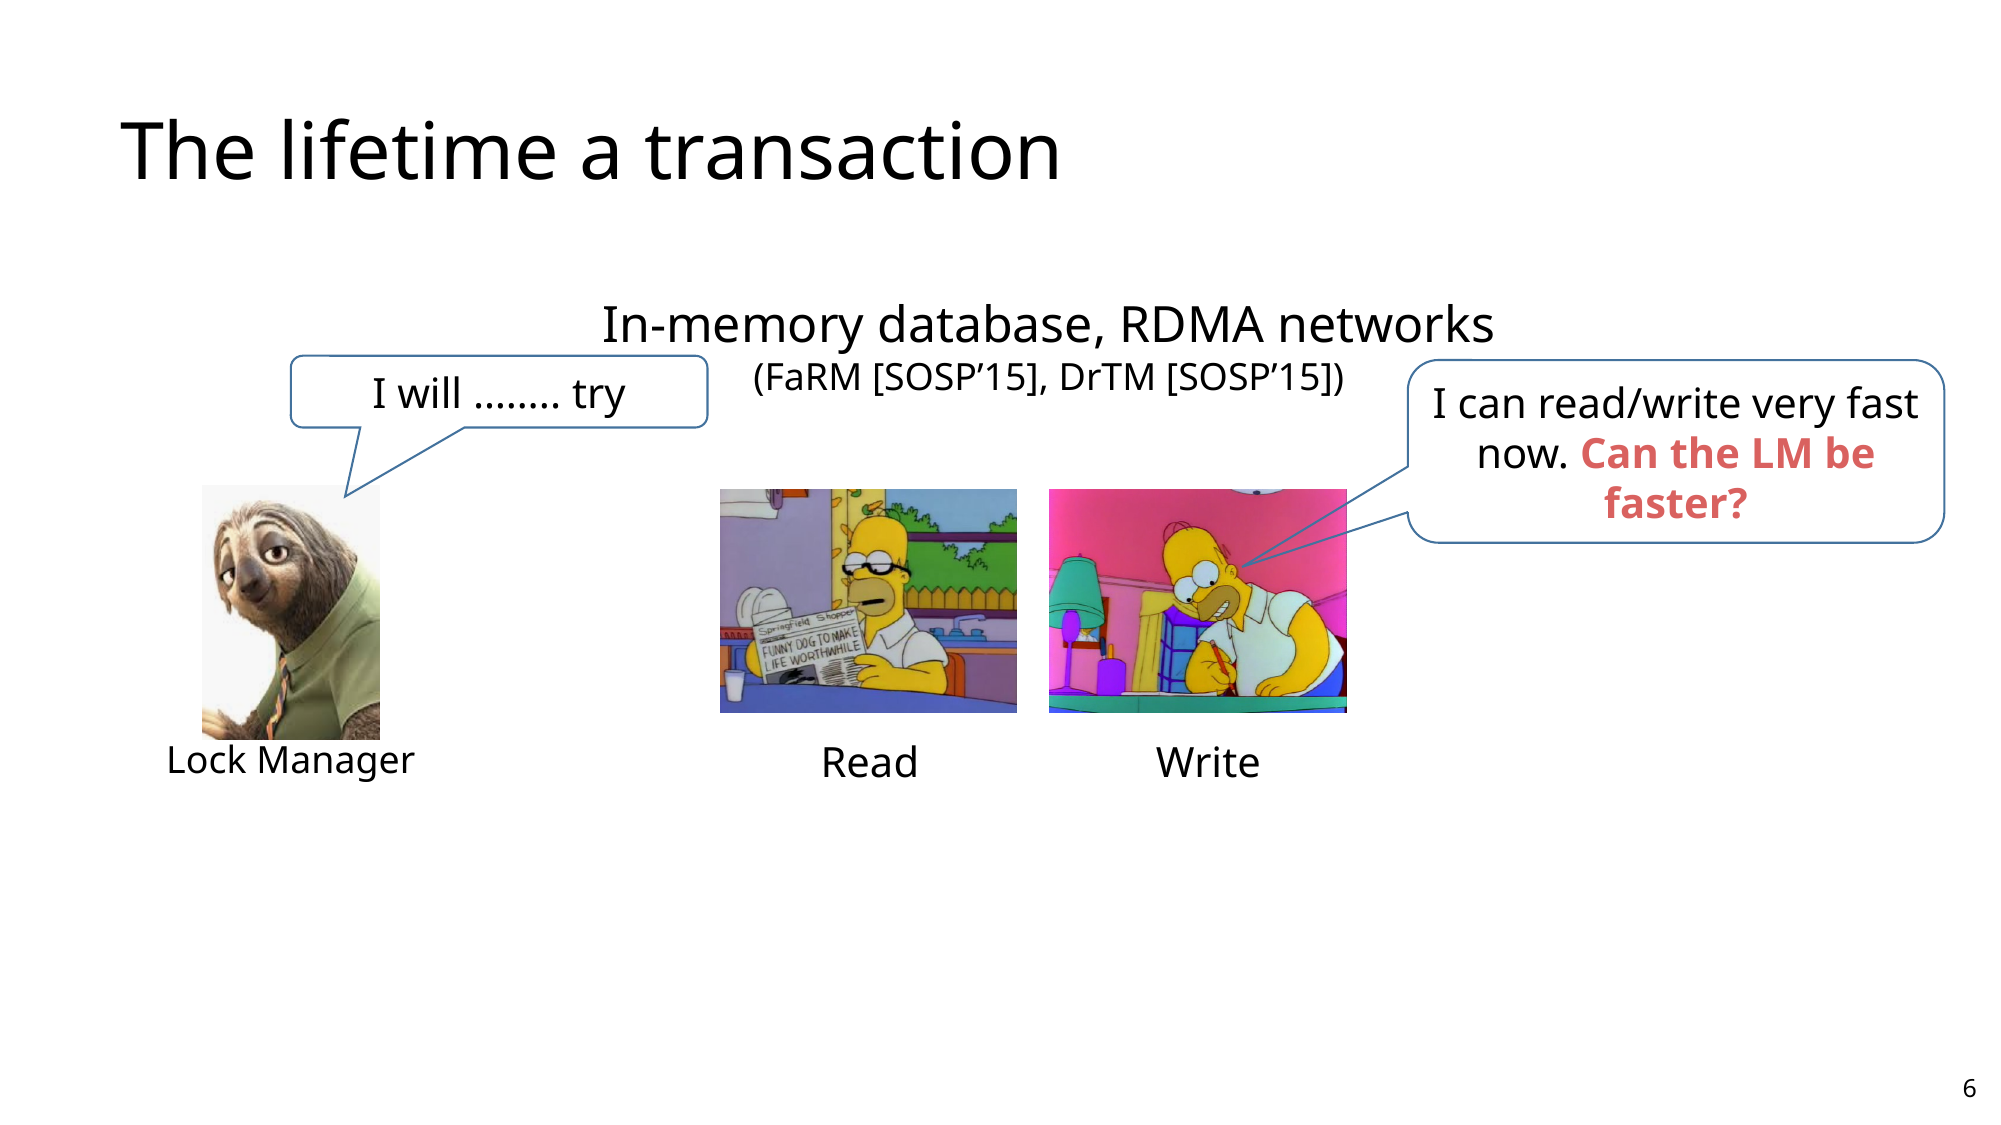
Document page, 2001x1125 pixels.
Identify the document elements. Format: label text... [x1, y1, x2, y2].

picture [720, 489, 1017, 713]
slide_number 5 [1541, 1059, 1992, 1120]
text_box Write [1141, 728, 1276, 794]
text_box I will …….. try [289, 354, 709, 484]
text_box I can read/write very fast now. Can the LM be faster? [1347, 358, 1946, 544]
text_box Lock Manager [151, 728, 431, 788]
text_box Read [805, 728, 935, 794]
picture [202, 484, 380, 740]
picture [1049, 489, 1347, 713]
text_box In-memory database, RDMA networks (FaRM [SOSP’15], DrTM [SOSP’15]) [587, 285, 1511, 405]
title The lifetime a transaction [105, 45, 1830, 263]
